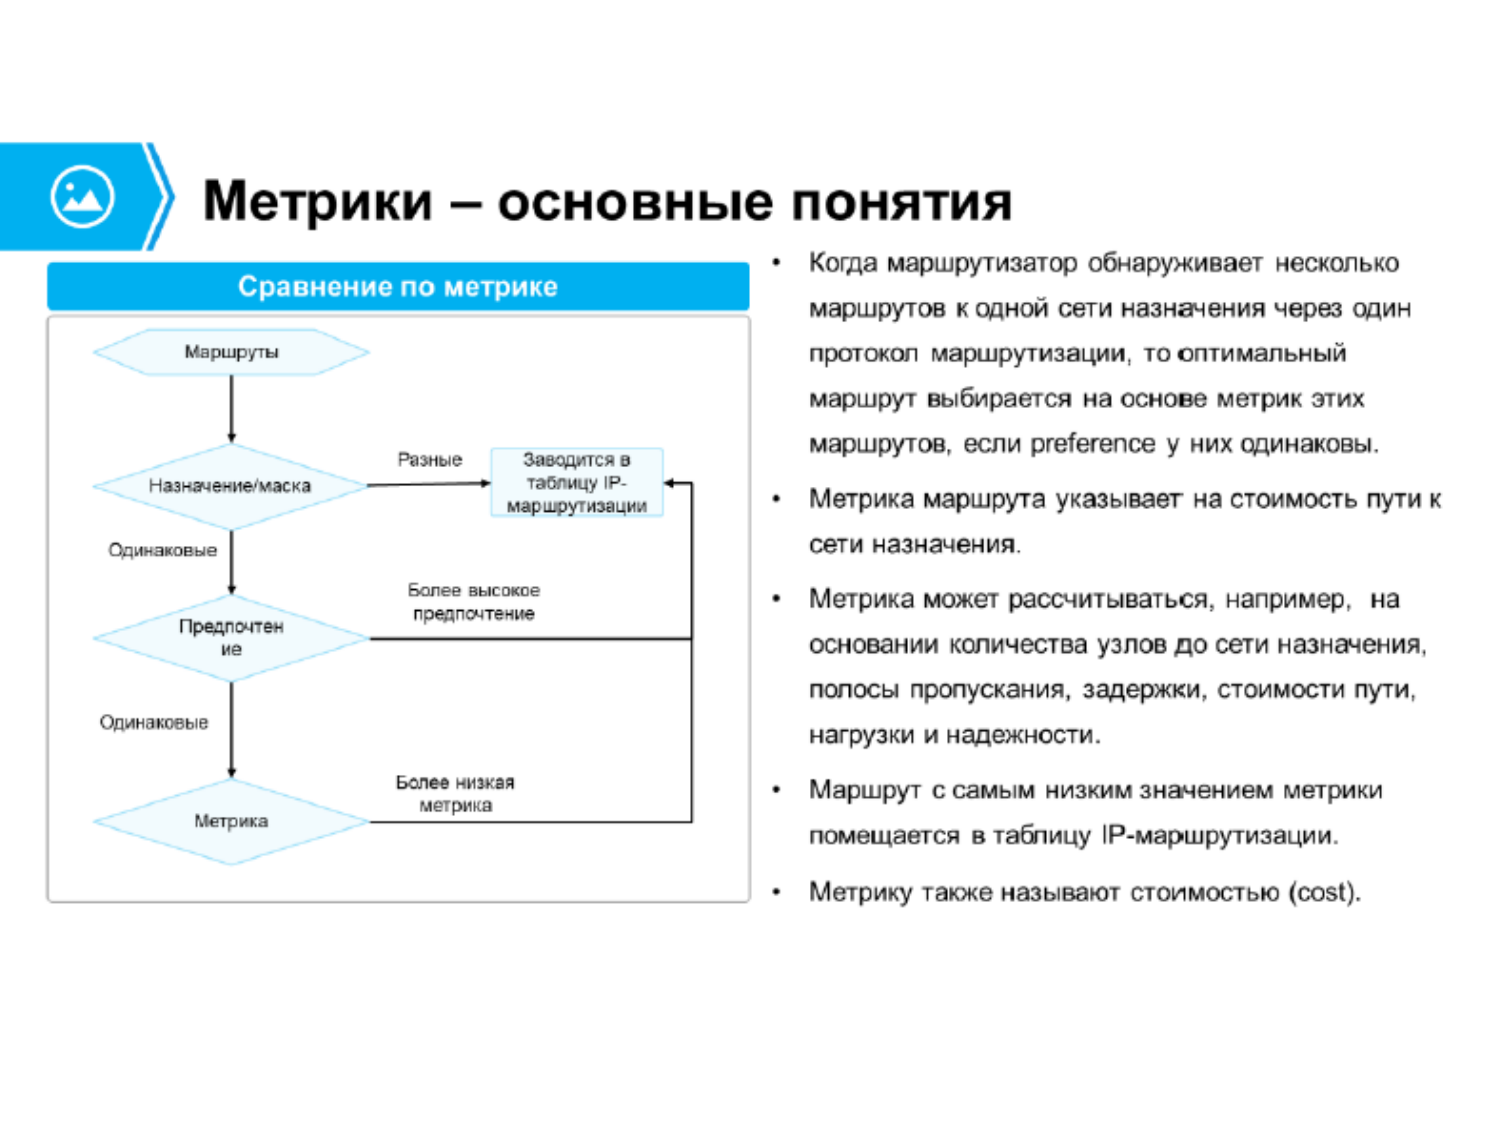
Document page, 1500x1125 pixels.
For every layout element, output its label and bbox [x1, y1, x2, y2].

list [0, 118, 1500, 917]
